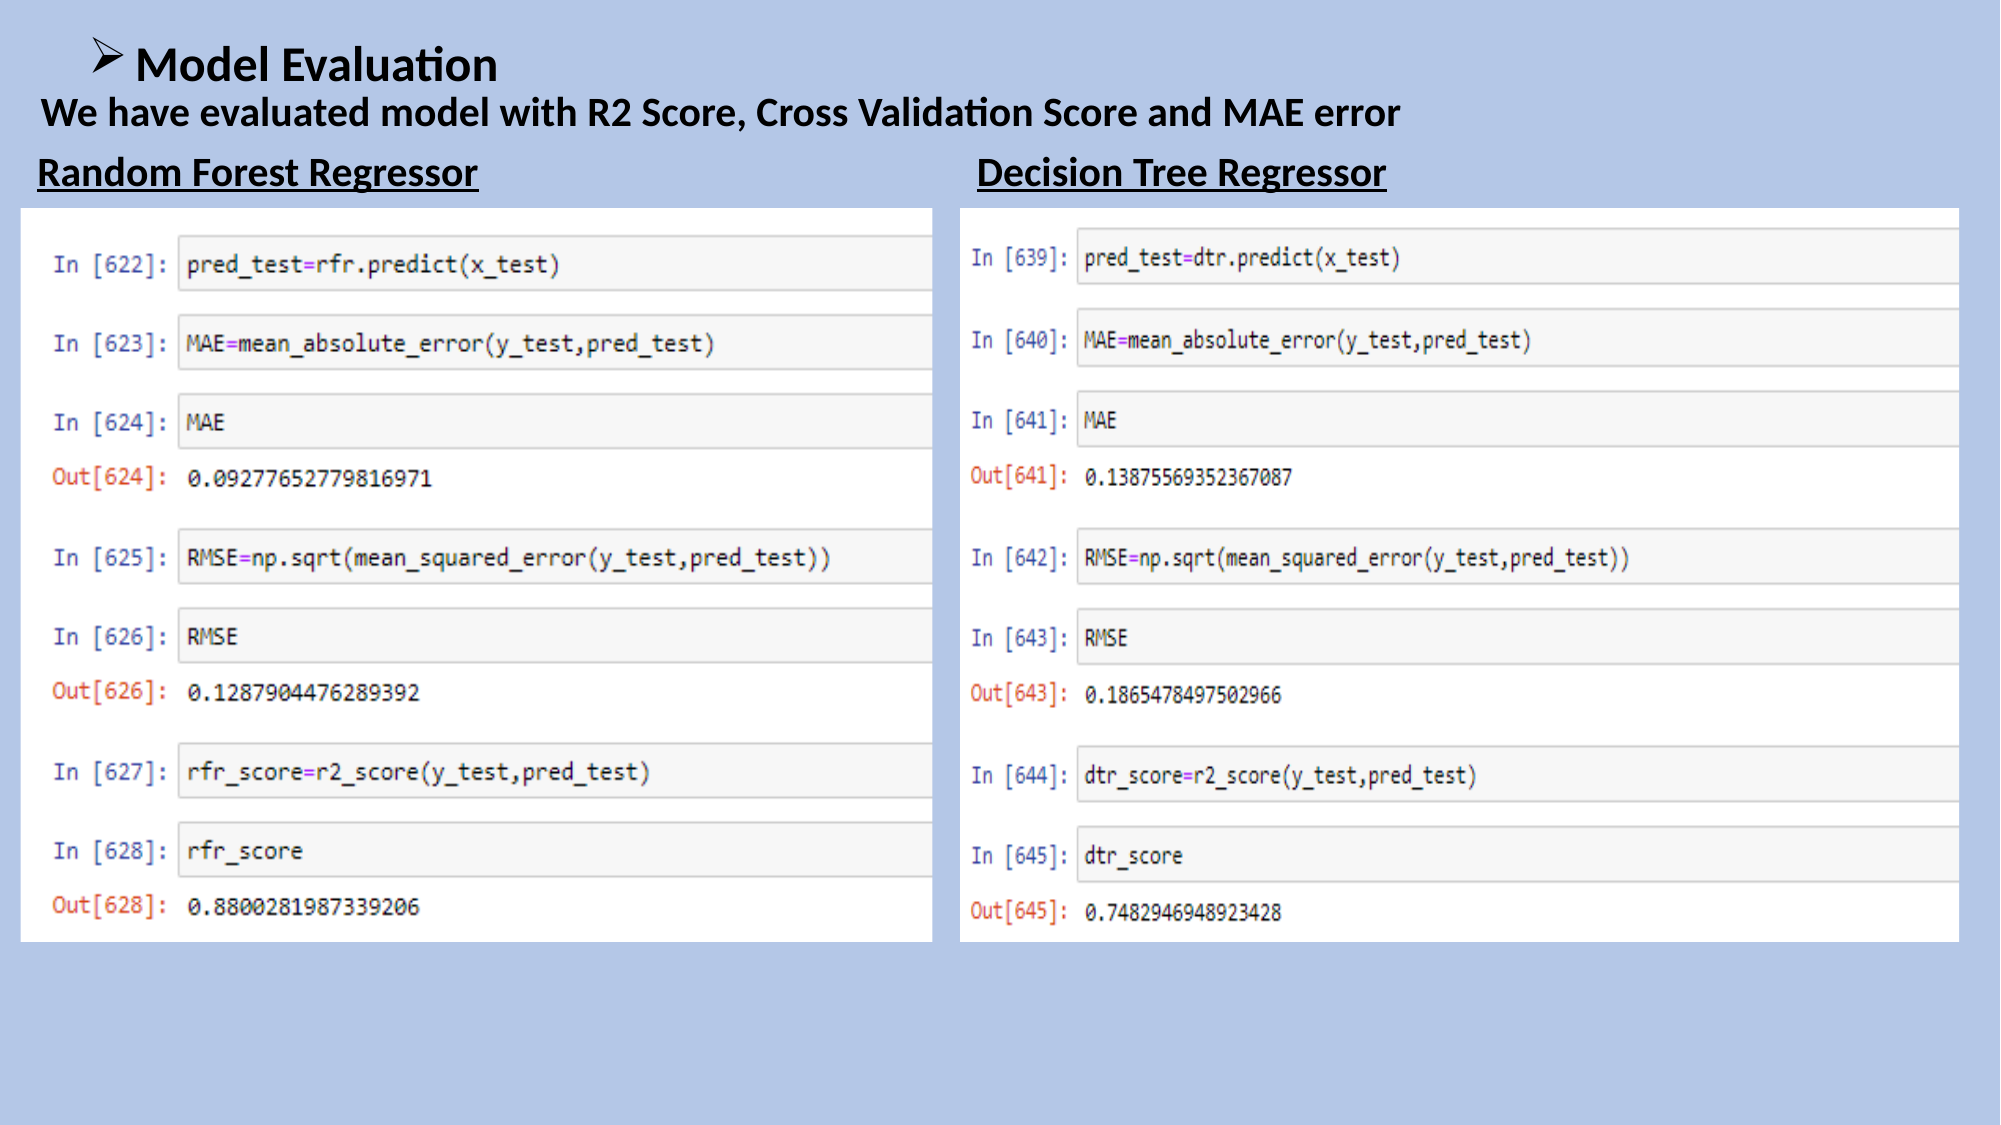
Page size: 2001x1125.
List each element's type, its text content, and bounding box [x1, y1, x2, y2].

text_box Random Forest Regressor [22, 137, 494, 202]
text_box Decision Tree Regressor [962, 143, 1403, 202]
text_box Model Evaluation [73, 24, 514, 77]
picture [20, 208, 933, 942]
text_box We have evaluated model with R2 Score, Cross Validation Score and MAE error [25, 77, 1484, 143]
picture [959, 208, 1960, 942]
